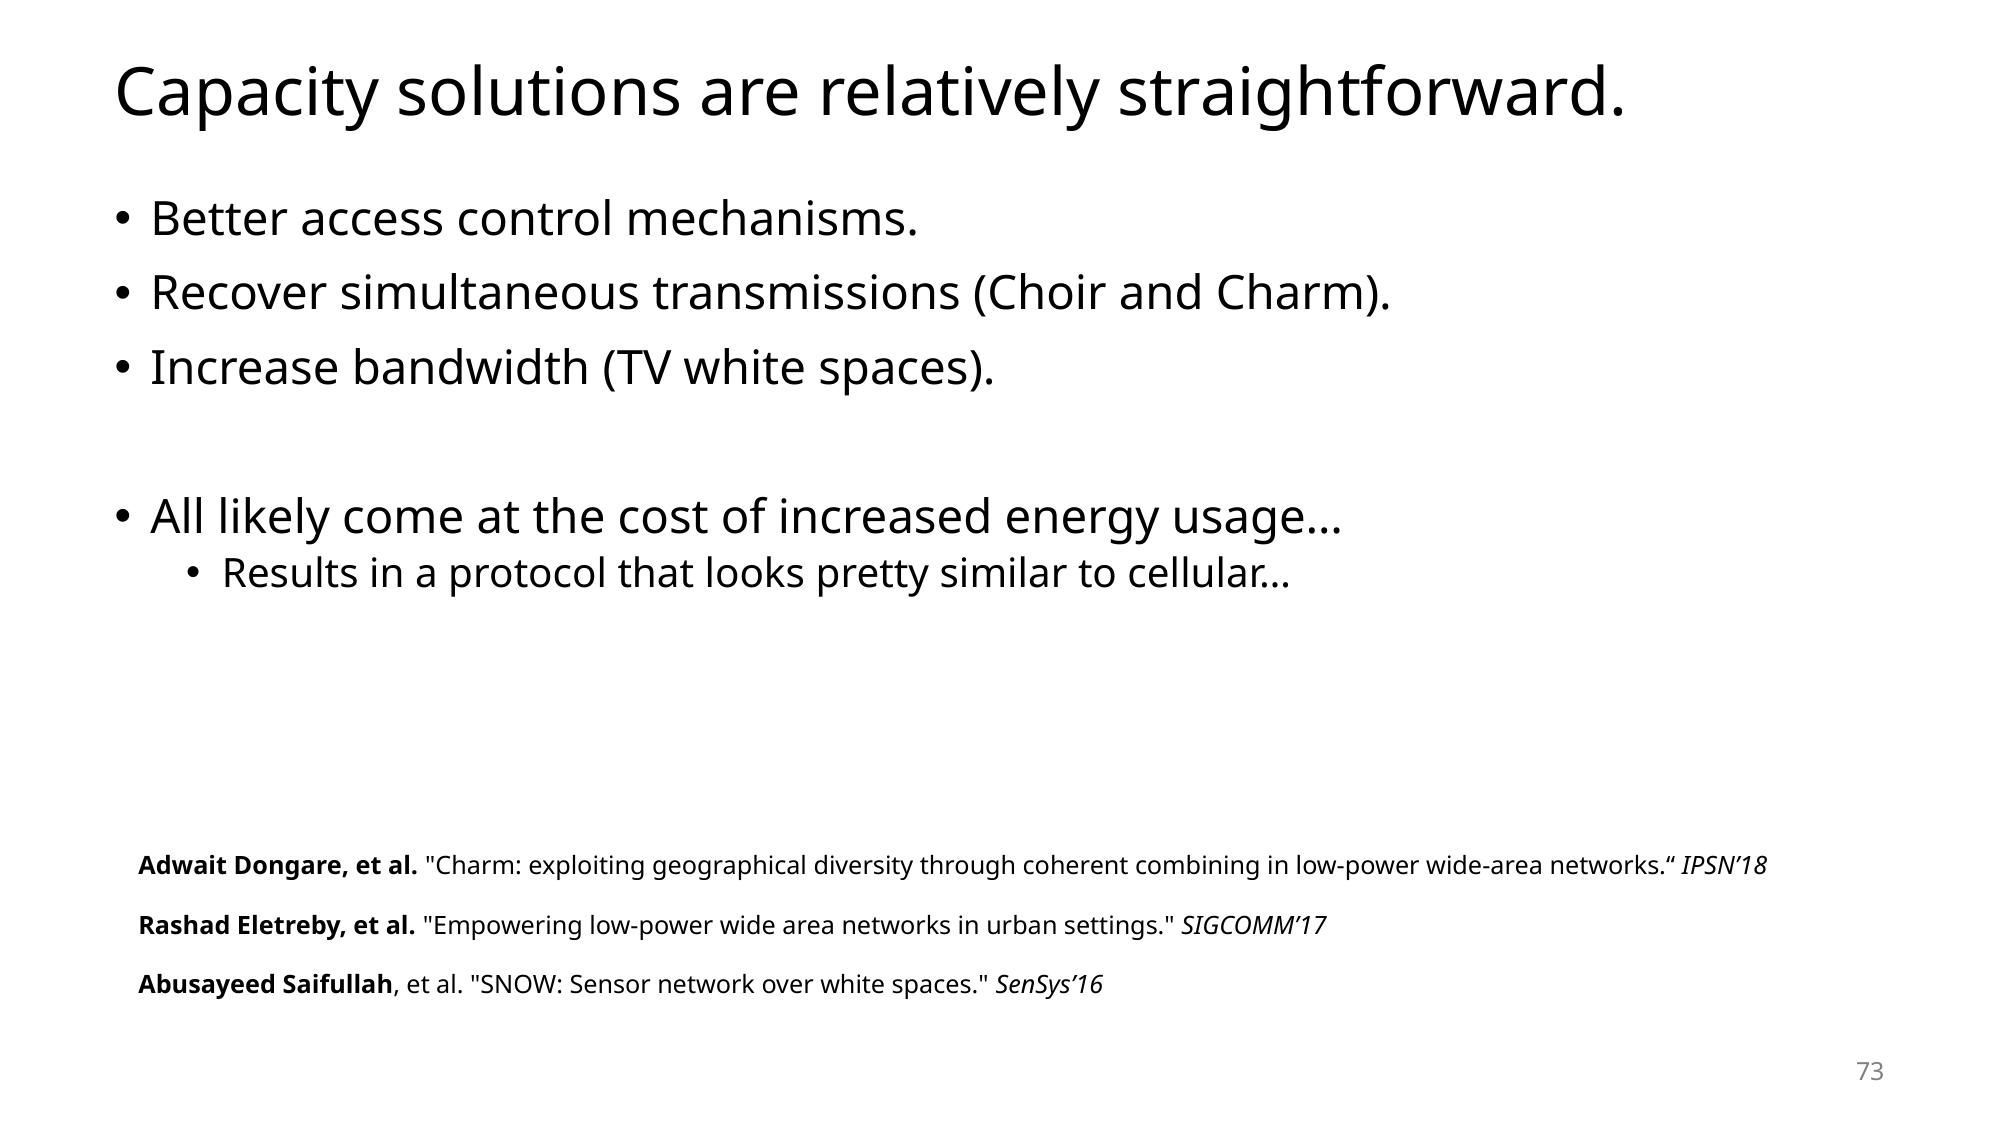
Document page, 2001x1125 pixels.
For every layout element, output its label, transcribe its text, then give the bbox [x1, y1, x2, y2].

title Capacity solutions are relatively straightforward. [99, 37, 1900, 150]
list Better access control mechanisms. Recover simultaneous transmissions (Choir and Charm). Increase bandwidth (TV white spaces). All likely come at the cost of increased energy usage… Results in a protocol that looks pretty similar to cellular… Adwait Dongare, et al. "Charm: exploiting geographical diversity through coherent combining in low-power wide-area networks.“ IPSN’18 Rashad Eletreby, et al. "Empowering low-power wide area networks in urban settings." SIGCOMM’17 Abusayeed Saifullah, et al. "SNOW: Sensor network over white spaces." SenSys’16 [99, 187, 1900, 1013]
slide_number 73 [1749, 1042, 1900, 1103]
